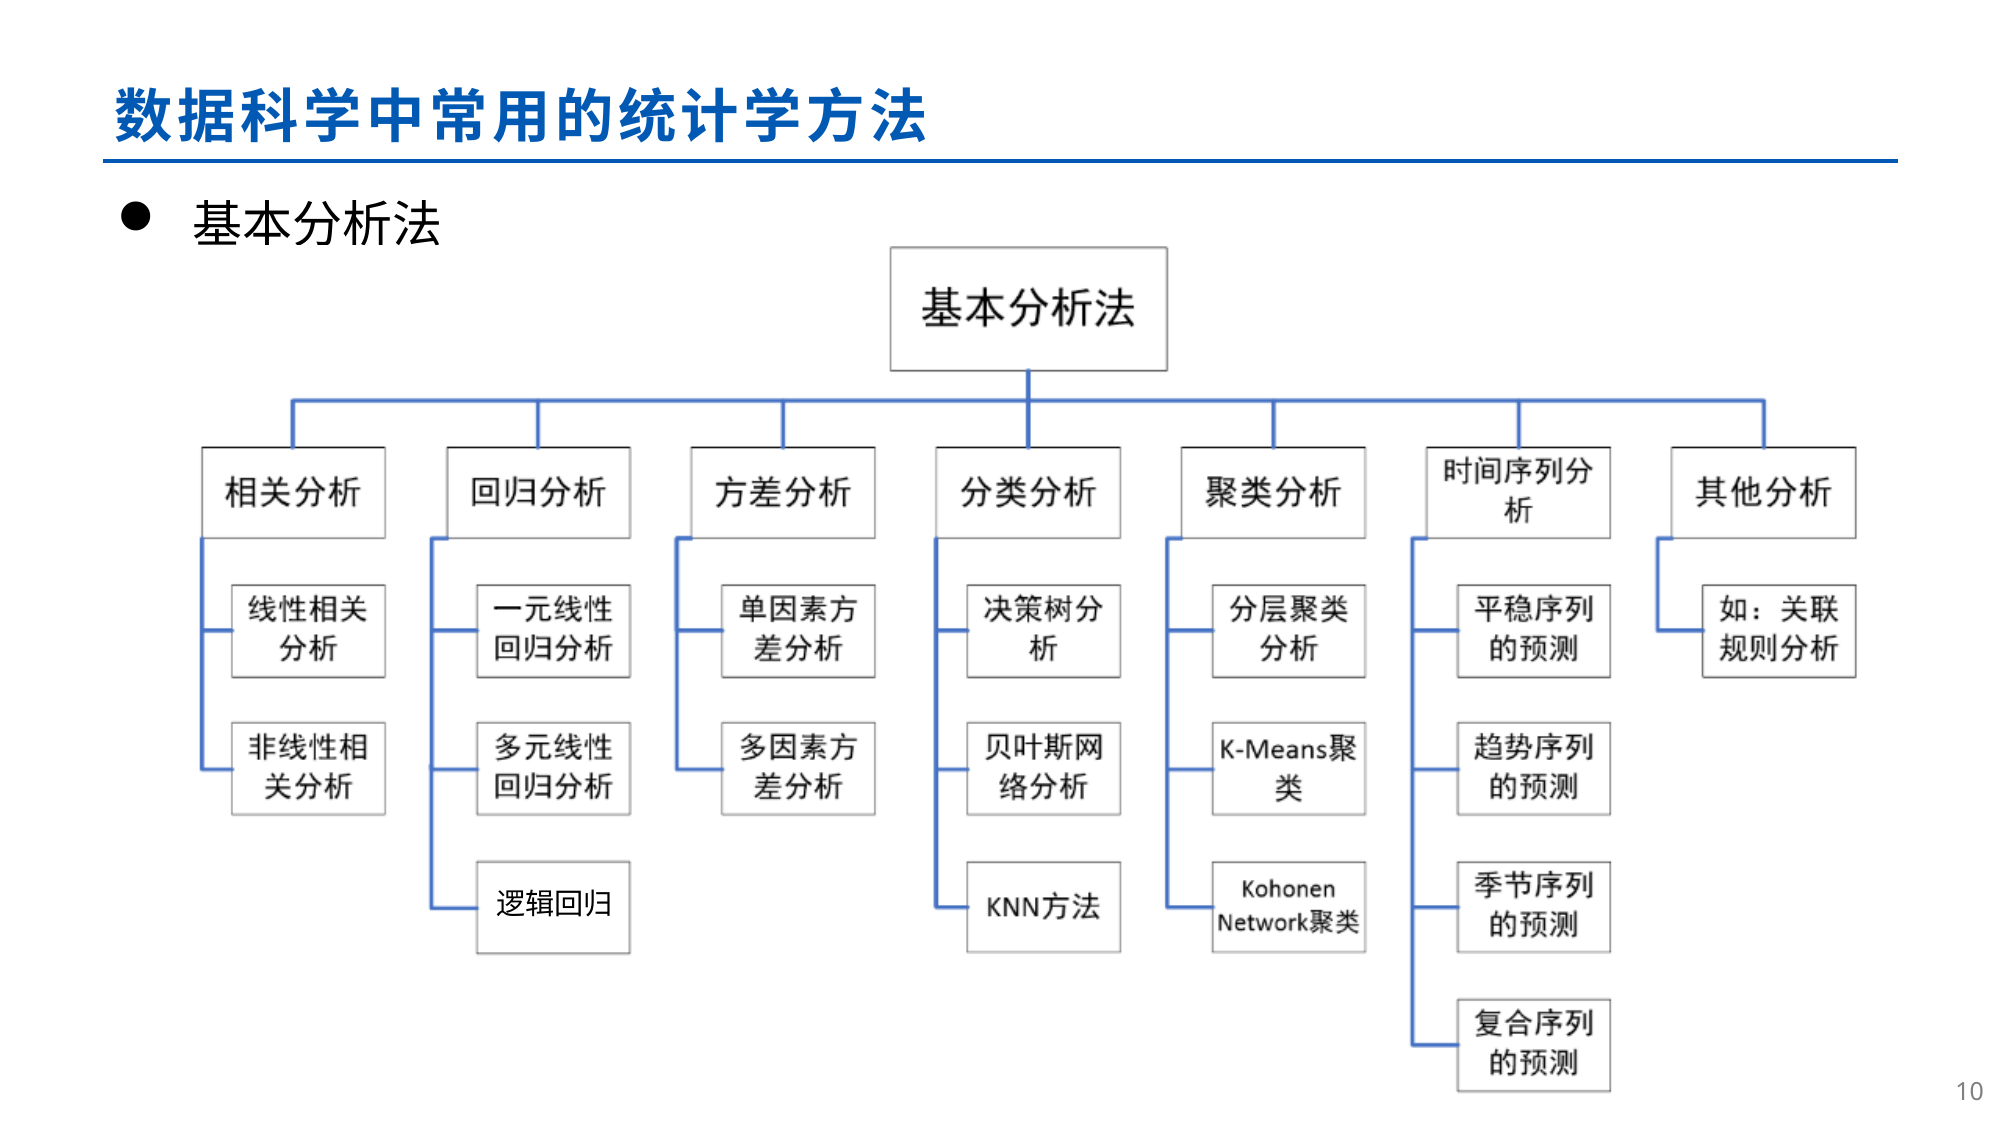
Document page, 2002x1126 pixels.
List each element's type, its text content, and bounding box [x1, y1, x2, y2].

list 基本分析法 [102, 172, 1899, 1000]
title 数据科学中常用的统计学方法 [99, 54, 1901, 173]
slide_number 9 [1532, 1065, 1999, 1119]
picture [197, 245, 1860, 1095]
